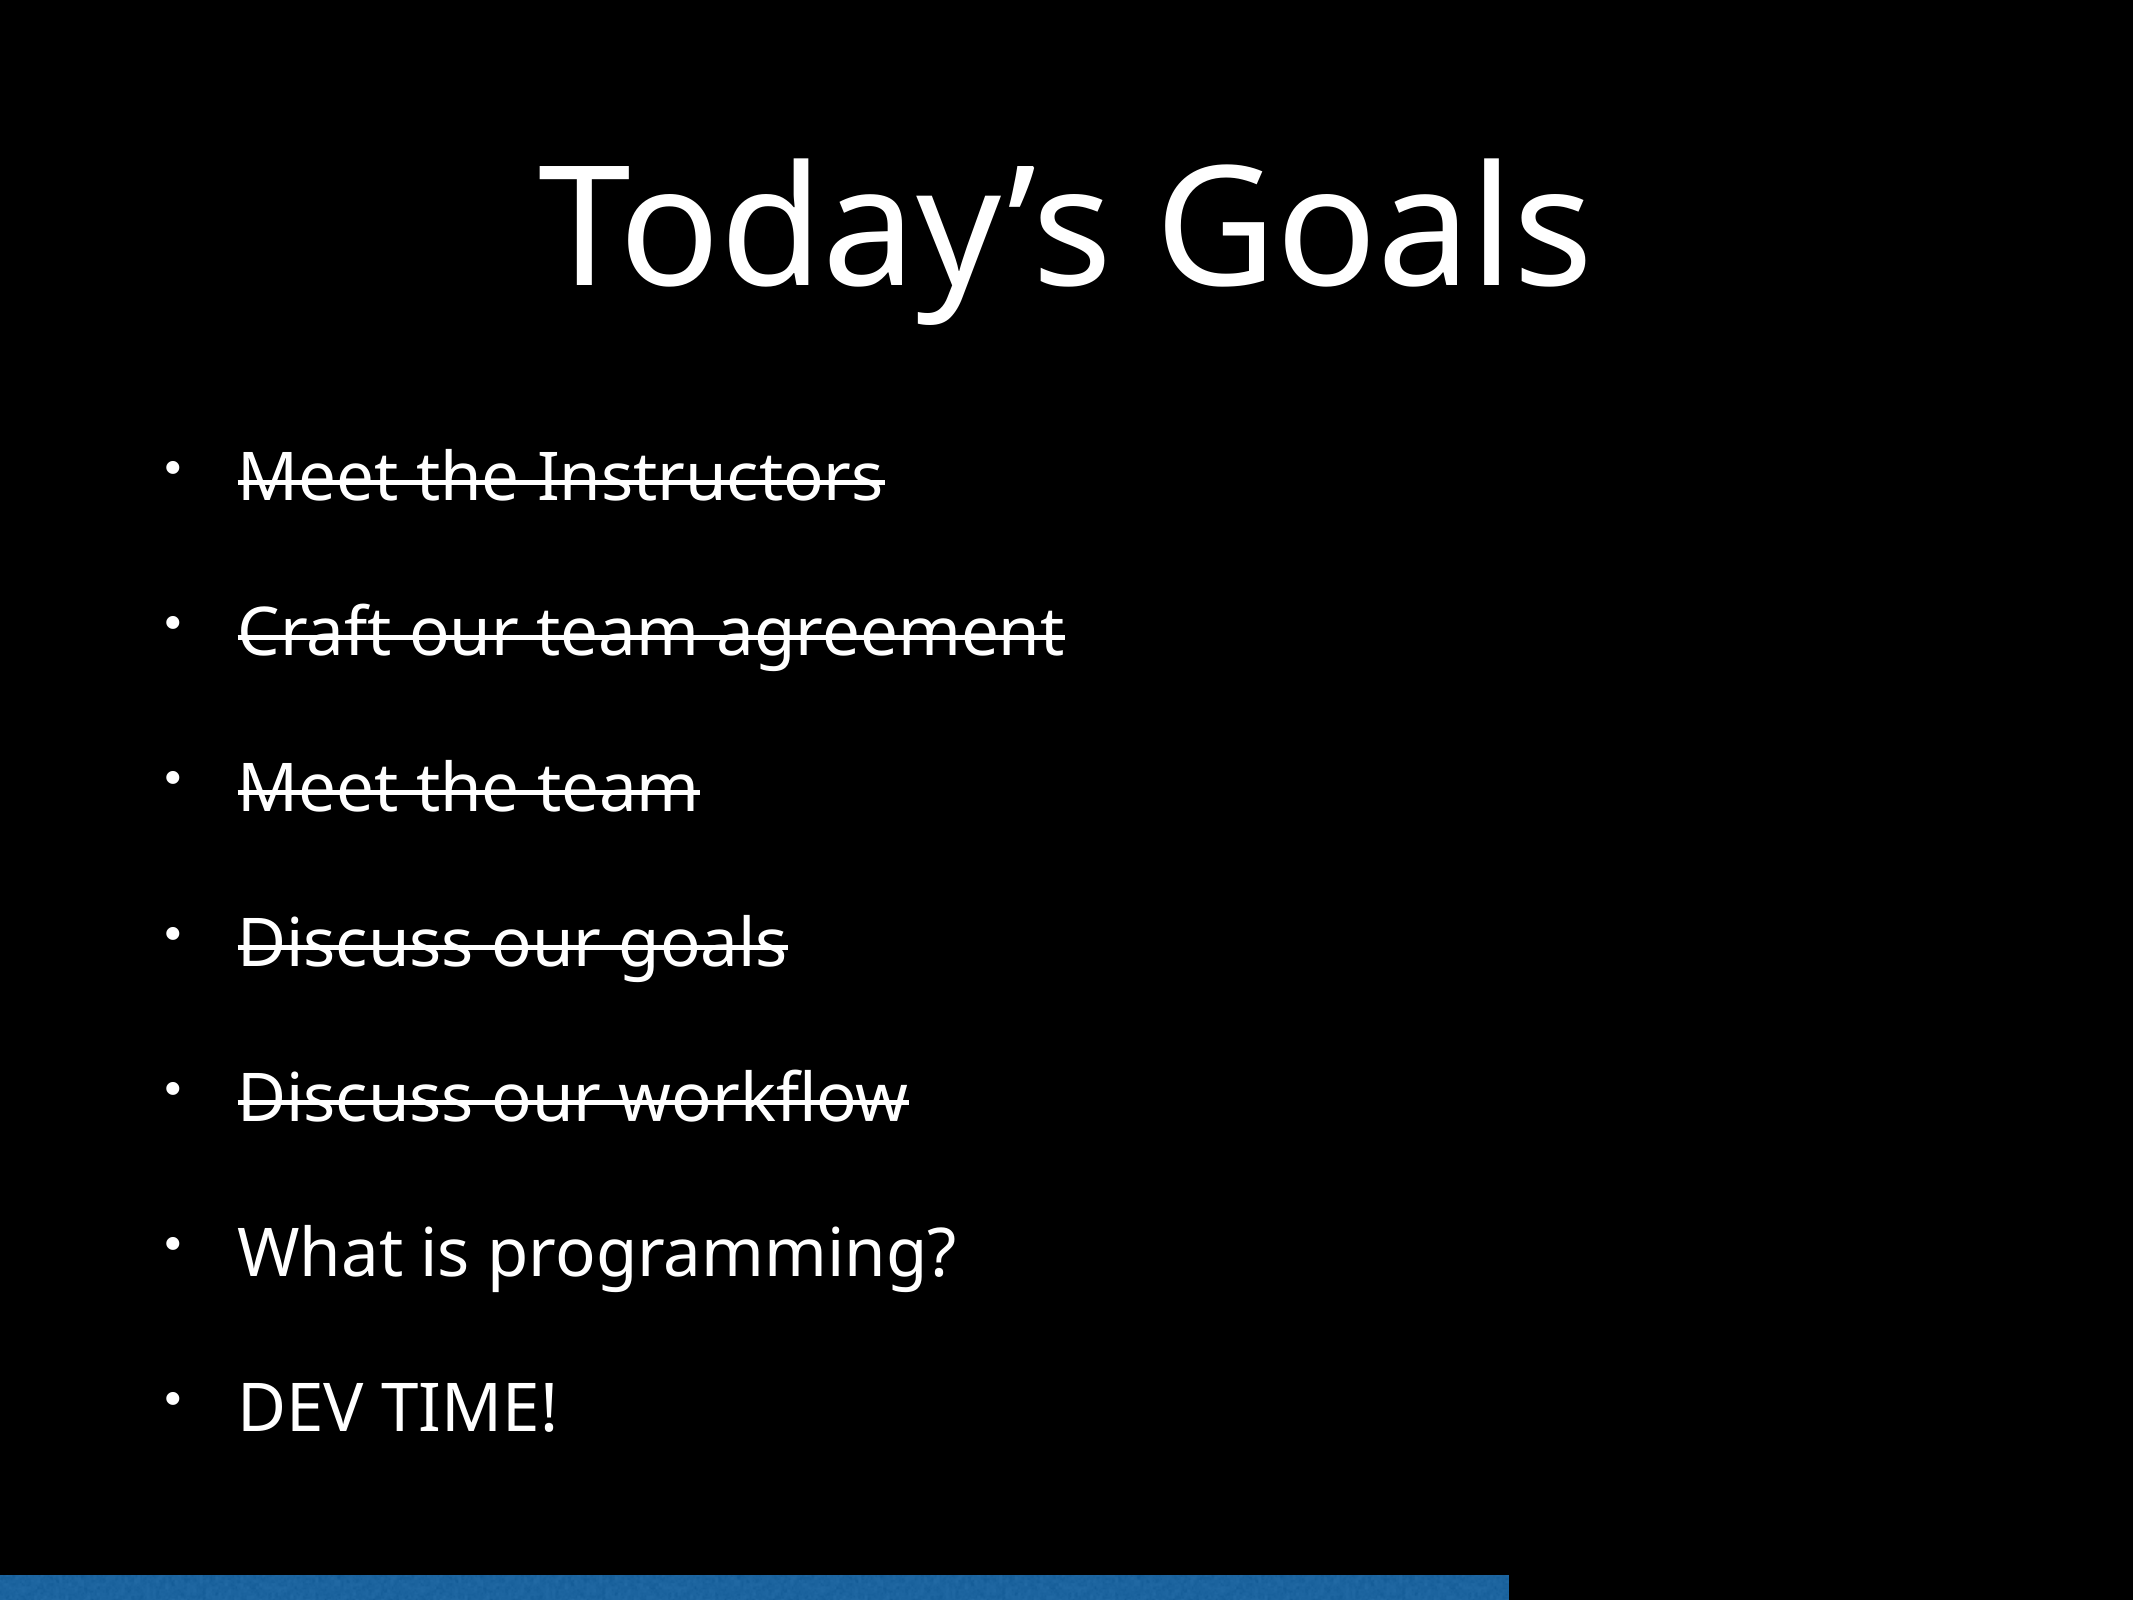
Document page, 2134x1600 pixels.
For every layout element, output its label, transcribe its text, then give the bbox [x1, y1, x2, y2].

list Meet the Instructors Craft our team agreement Meet the team Discuss our goals Discuss our workflow What is programming? DEV TIME! [155, 424, 1978, 1457]
text_box [0, 1575, 1509, 1600]
title Today’s Goals [155, 41, 1978, 397]
